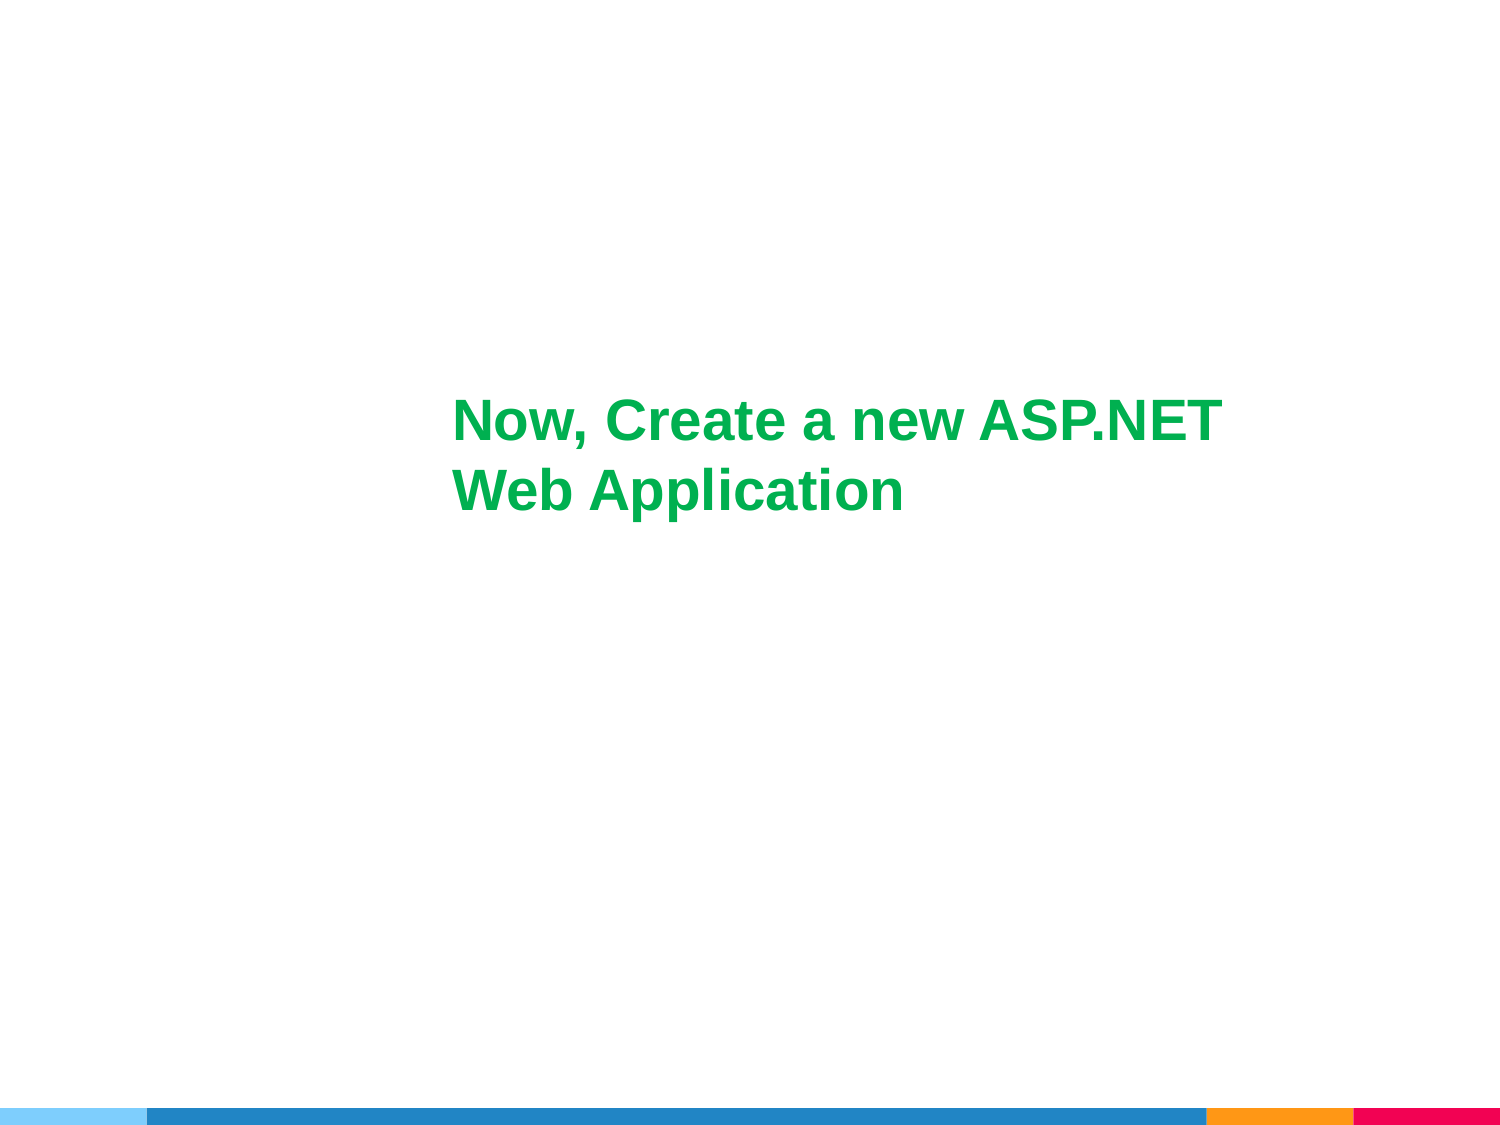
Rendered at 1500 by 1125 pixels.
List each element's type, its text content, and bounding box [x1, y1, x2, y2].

text_box Now, Create a new ASP.NET Web Application [437, 374, 1275, 530]
